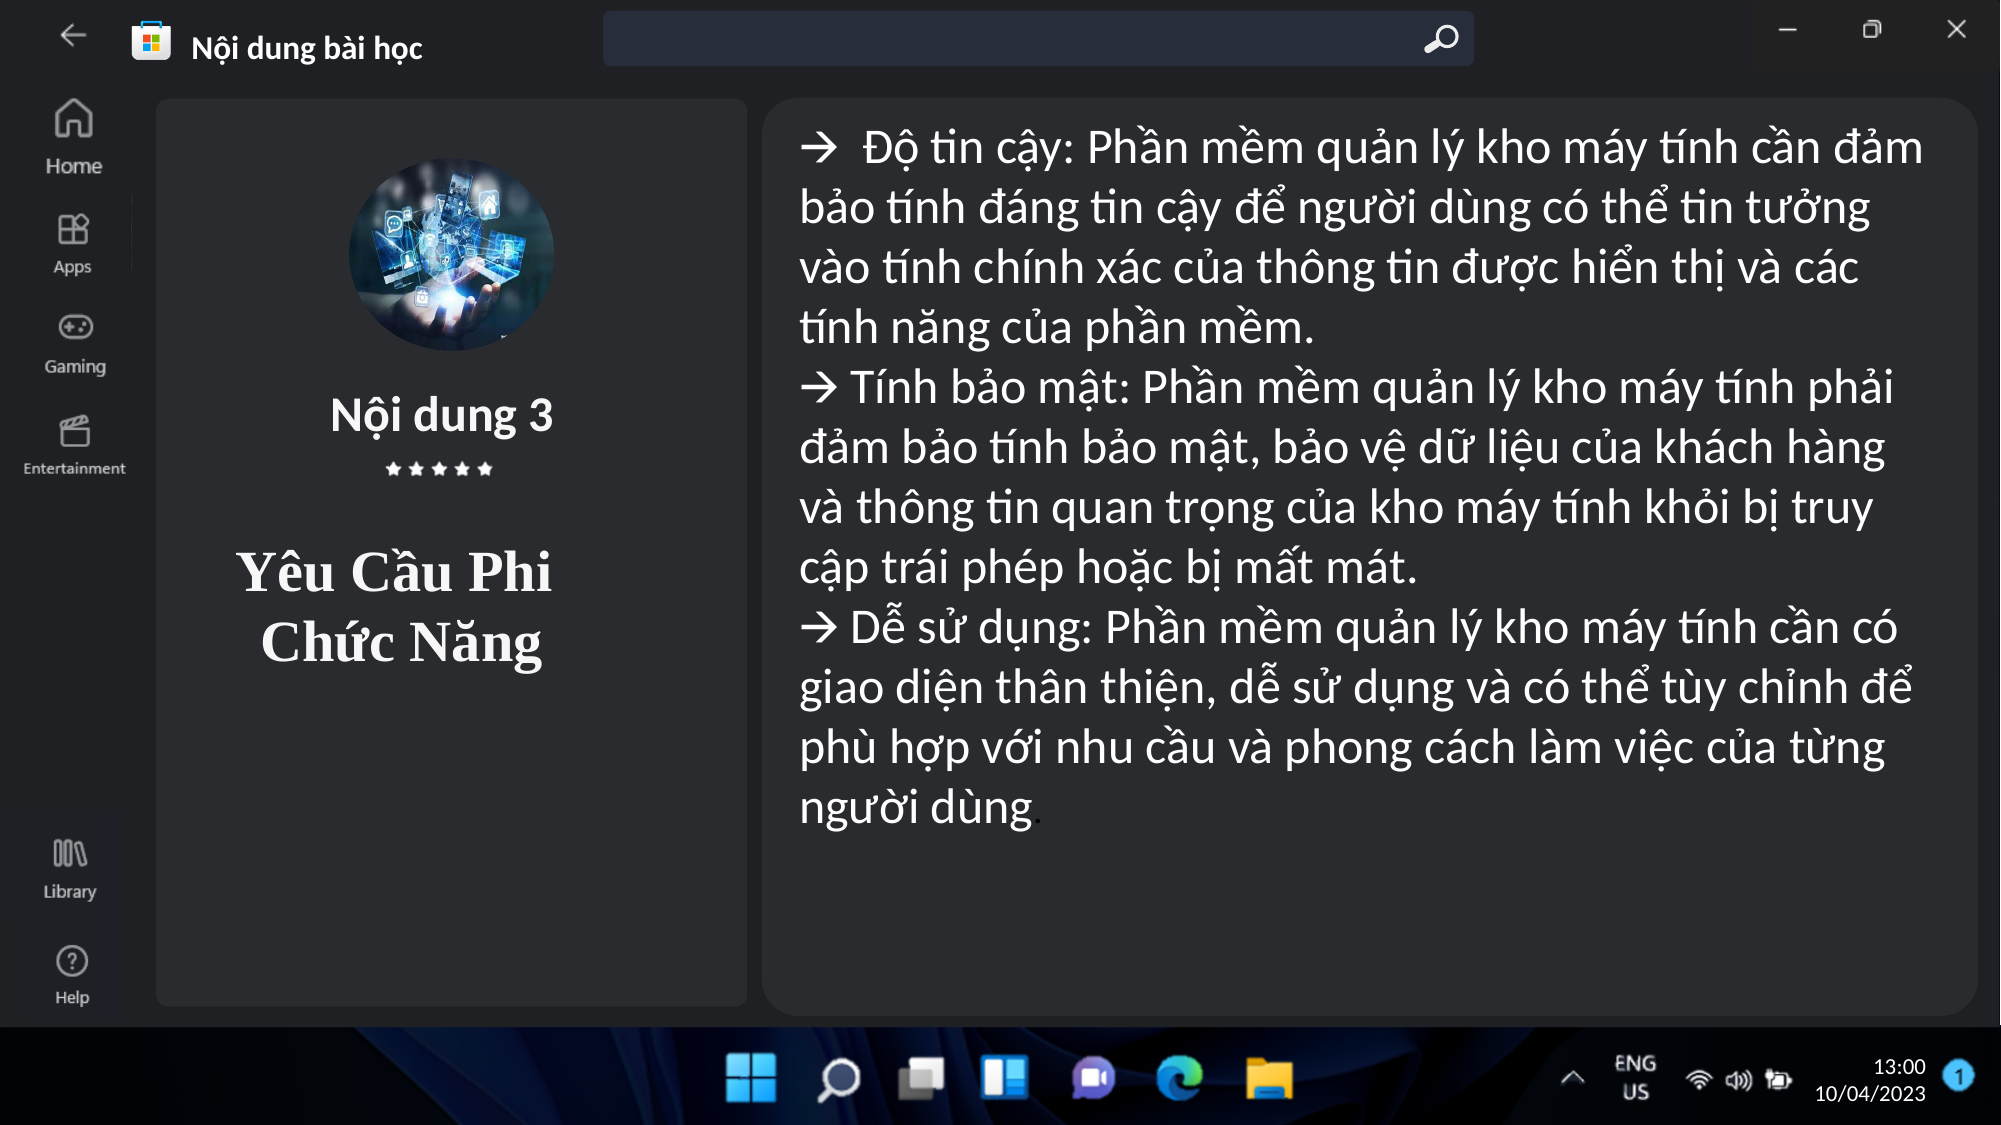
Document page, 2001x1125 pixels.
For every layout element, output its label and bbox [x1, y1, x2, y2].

text_box [155, 98, 748, 1007]
picture [0, 0, 2001, 1125]
text_box [602, 10, 1475, 67]
